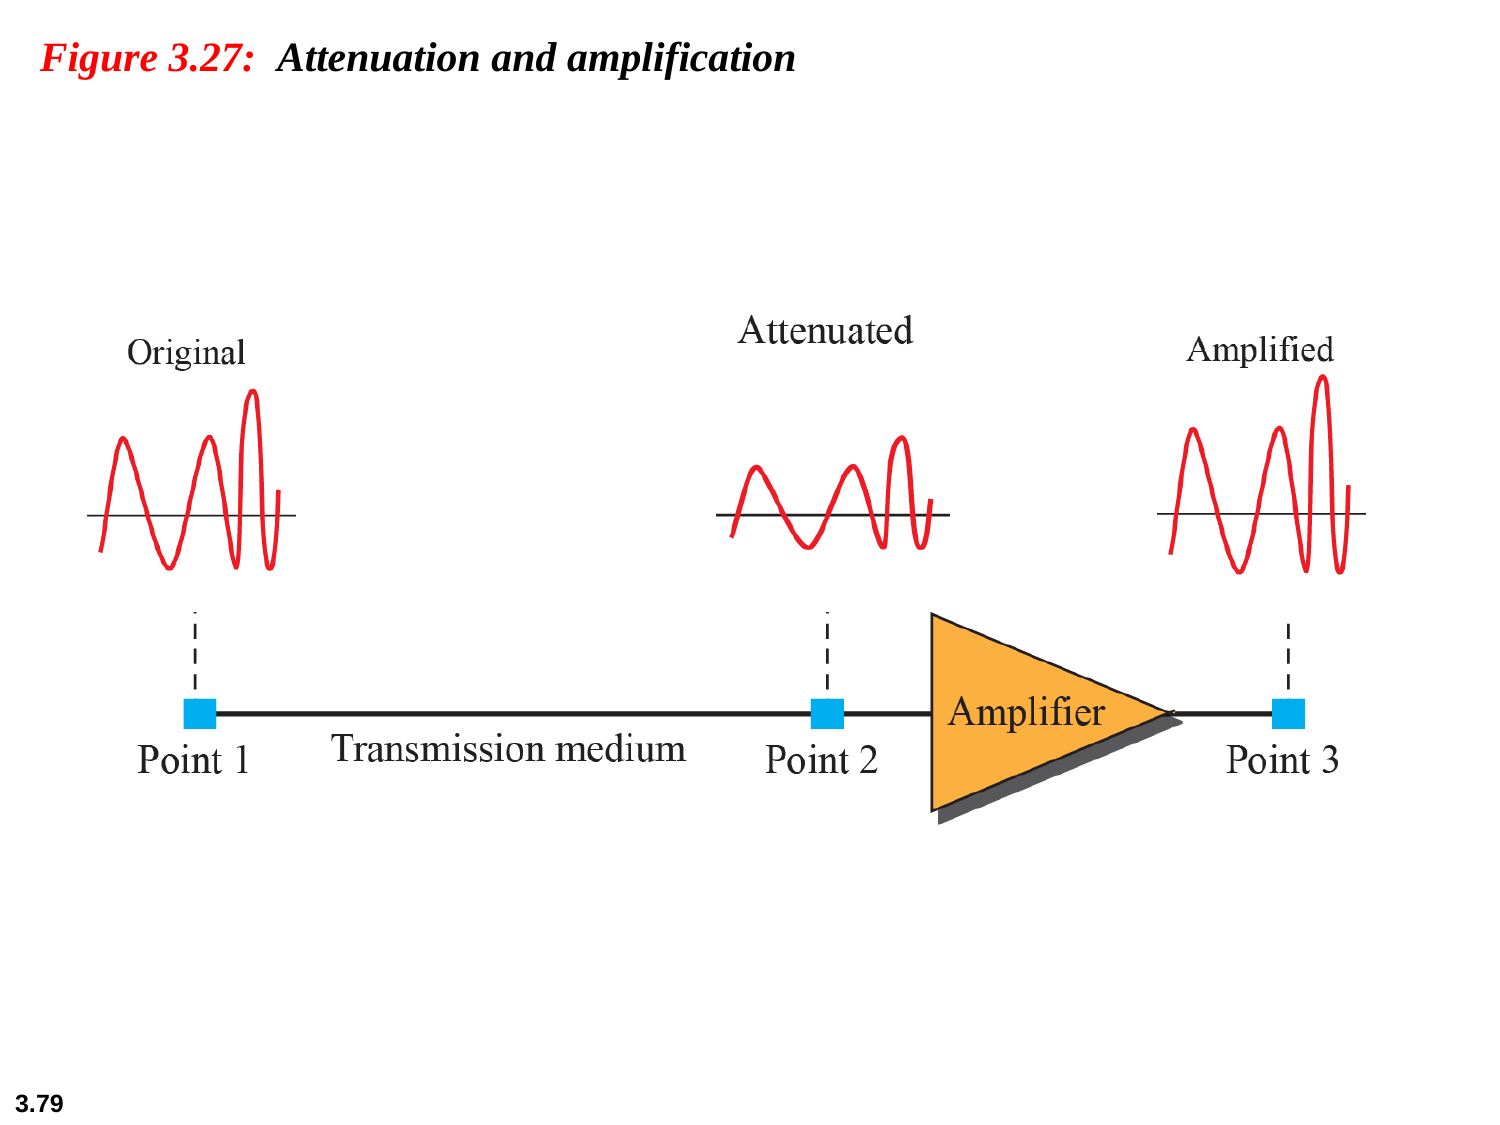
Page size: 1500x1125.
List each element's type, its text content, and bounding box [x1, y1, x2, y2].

picture [137, 612, 1340, 825]
text_box 3.‹#› [0, 1049, 313, 1125]
picture [716, 309, 951, 551]
text_box Figure 3.27: Attenuation and amplification [24, 22, 1363, 87]
picture [87, 334, 296, 572]
picture [1157, 330, 1366, 575]
